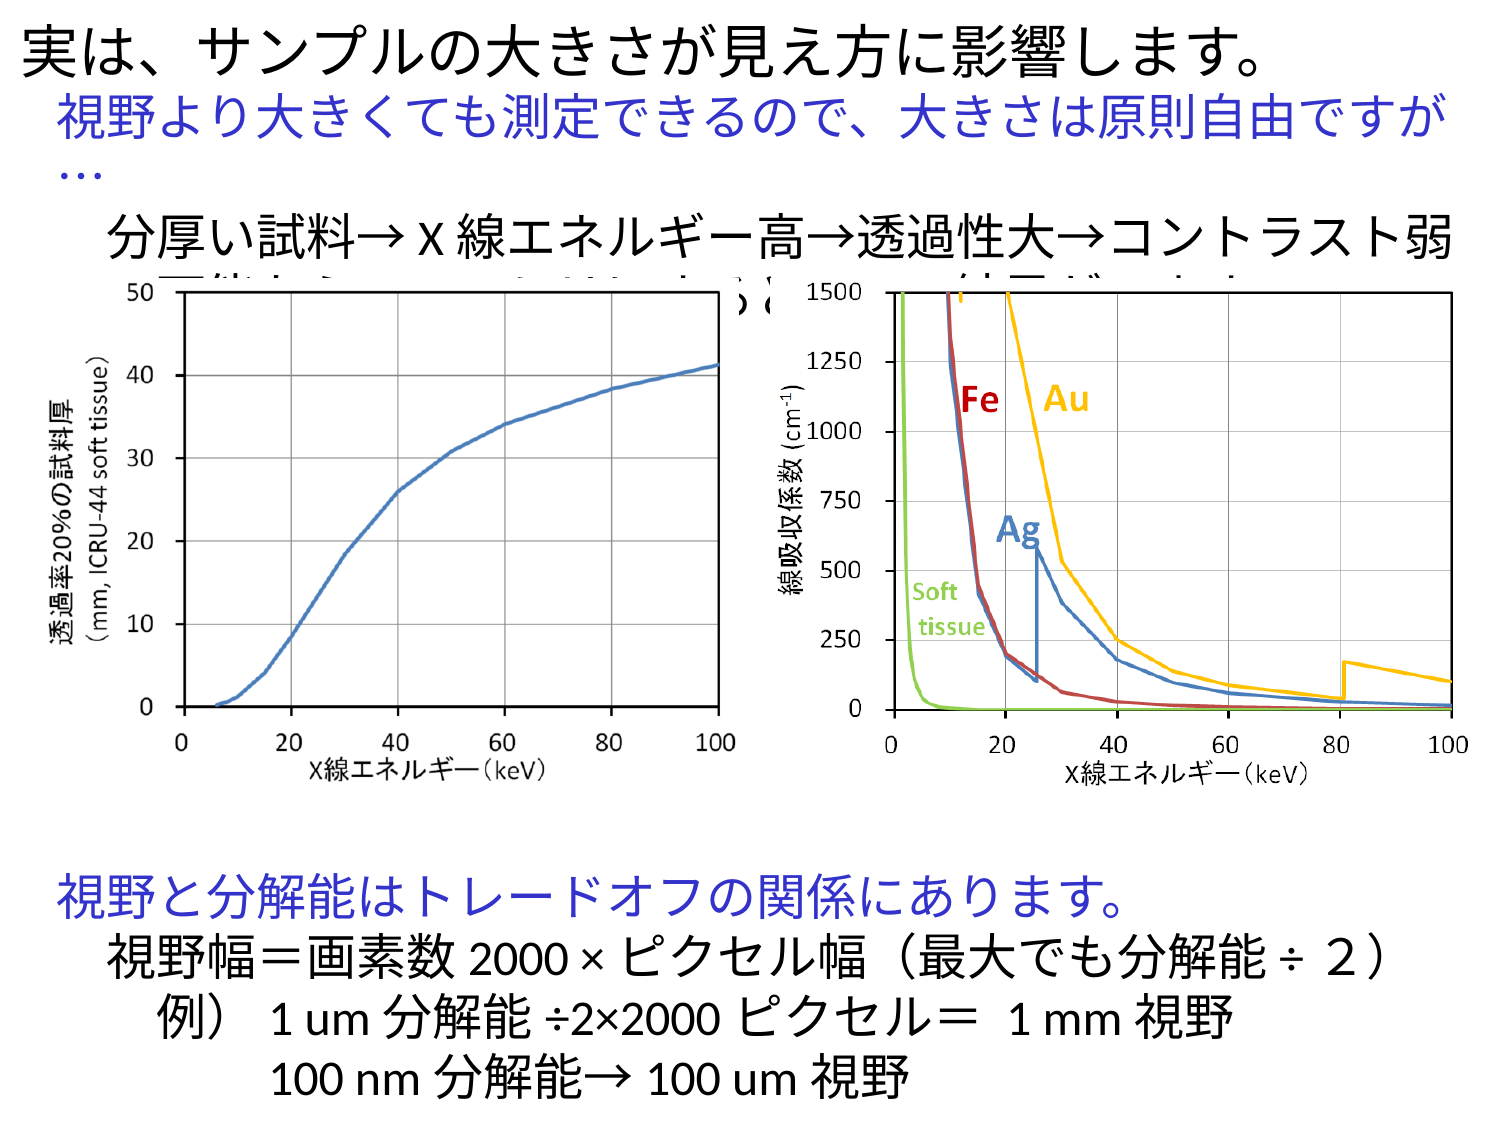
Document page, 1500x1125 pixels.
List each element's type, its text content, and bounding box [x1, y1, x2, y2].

text_box 実は、サンプルの大きさが見え方に影響します。 [5, 7, 1365, 93]
text_box 視野より大きくても測定できるので、大きさは原則自由ですが… 分厚い試料→X線エネルギー高→透過性大→コントラスト弱 →可能なら1～2ミリにすると、いい結果がでます。 視野と分解能はトレードオフの関係にあります。 視野幅＝画素数2000 ×ピクセル幅（最大でも分解能÷２） 例）1 um分解能÷2×2000ピクセル＝ 1 mm視野 100 nm分解能→100 um視野 [41, 78, 1500, 1113]
picture [770, 278, 1471, 787]
picture [41, 278, 739, 784]
